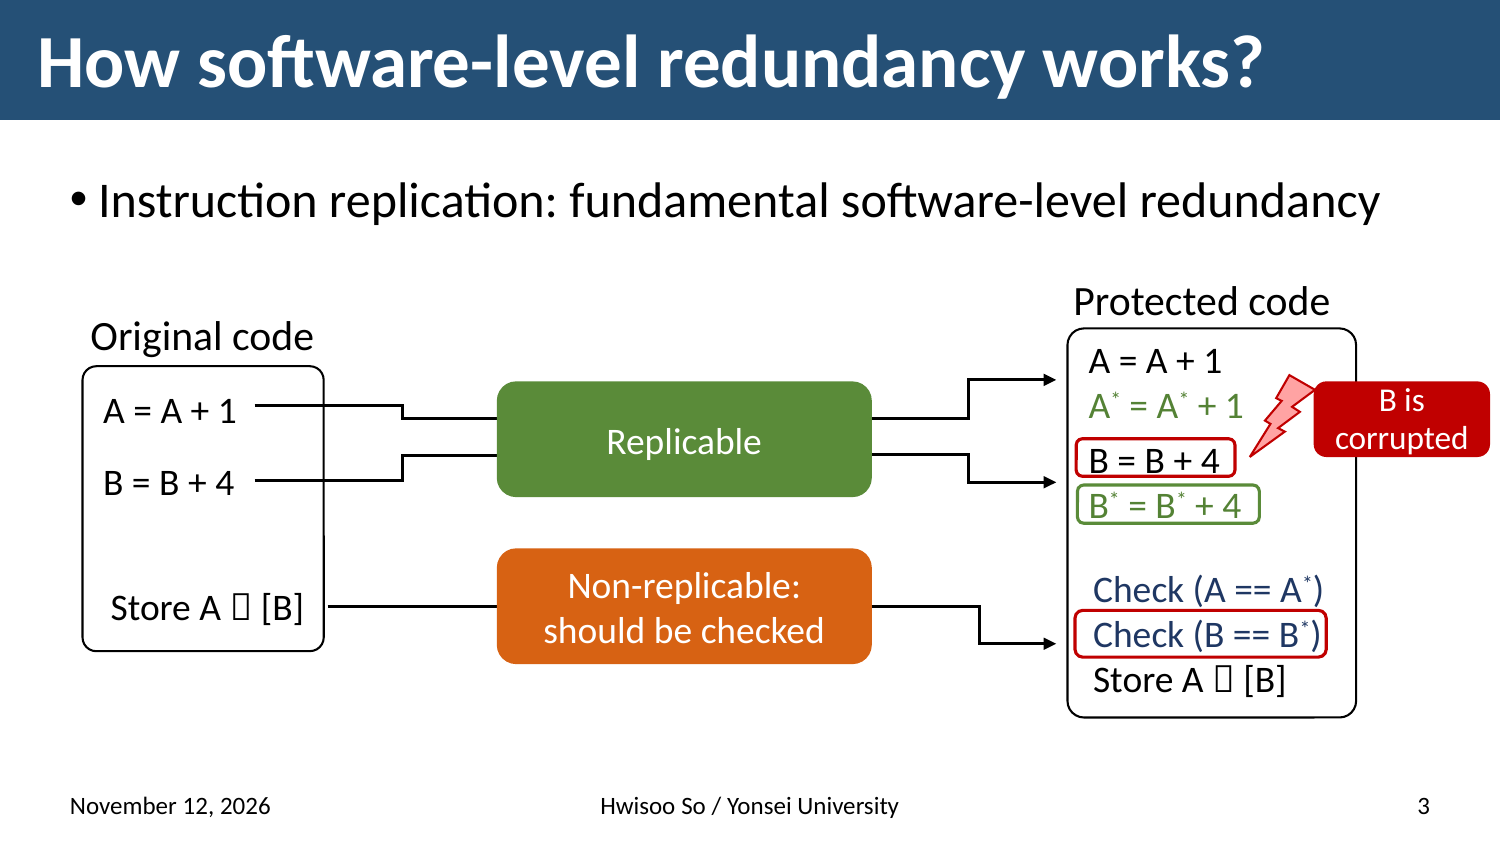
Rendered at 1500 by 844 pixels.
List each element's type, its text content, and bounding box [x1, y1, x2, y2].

footer Hwisoo So / Yonsei University [496, 782, 1004, 827]
title How software-level redundancy works? [22, 15, 1478, 111]
list Instruction replication: fundamental software-level redundancy [55, 166, 1445, 760]
text_box [1076, 483, 1261, 525]
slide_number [55, 782, 441, 827]
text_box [327, 548, 1057, 665]
text_box Original code [75, 301, 330, 366]
text_box [1066, 327, 1358, 719]
text_box [1073, 609, 1328, 659]
text_box Protected code [1058, 265, 1346, 331]
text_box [254, 379, 1057, 498]
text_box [1076, 375, 1490, 477]
text_box [81, 365, 325, 653]
slide_number 3 [1059, 782, 1445, 827]
